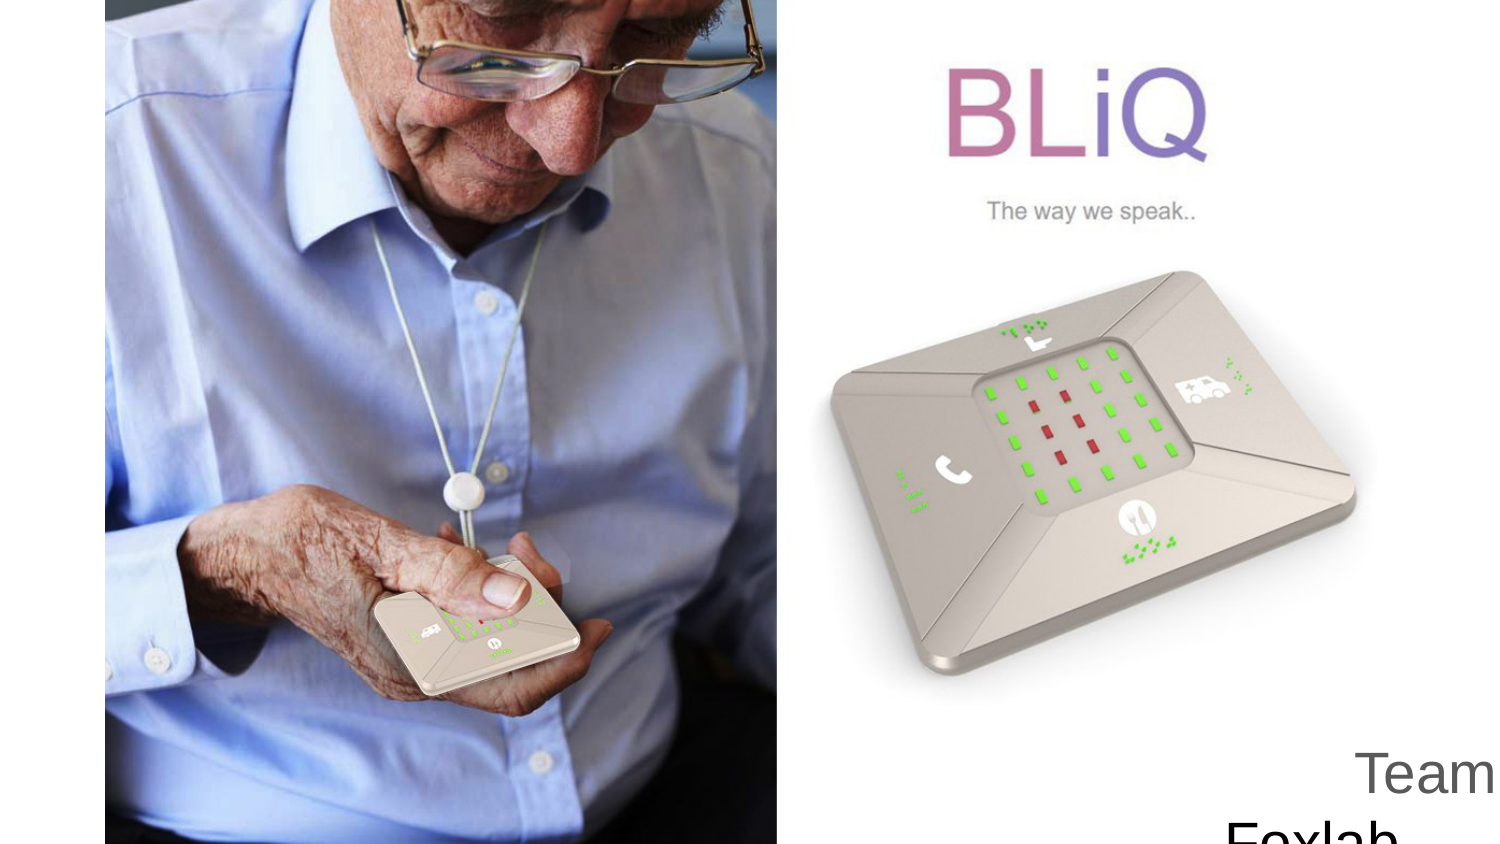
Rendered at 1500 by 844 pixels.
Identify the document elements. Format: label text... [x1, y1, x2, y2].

picture [105, 0, 1395, 844]
text_box Team Foxlab [1400, 650, 1500, 775]
